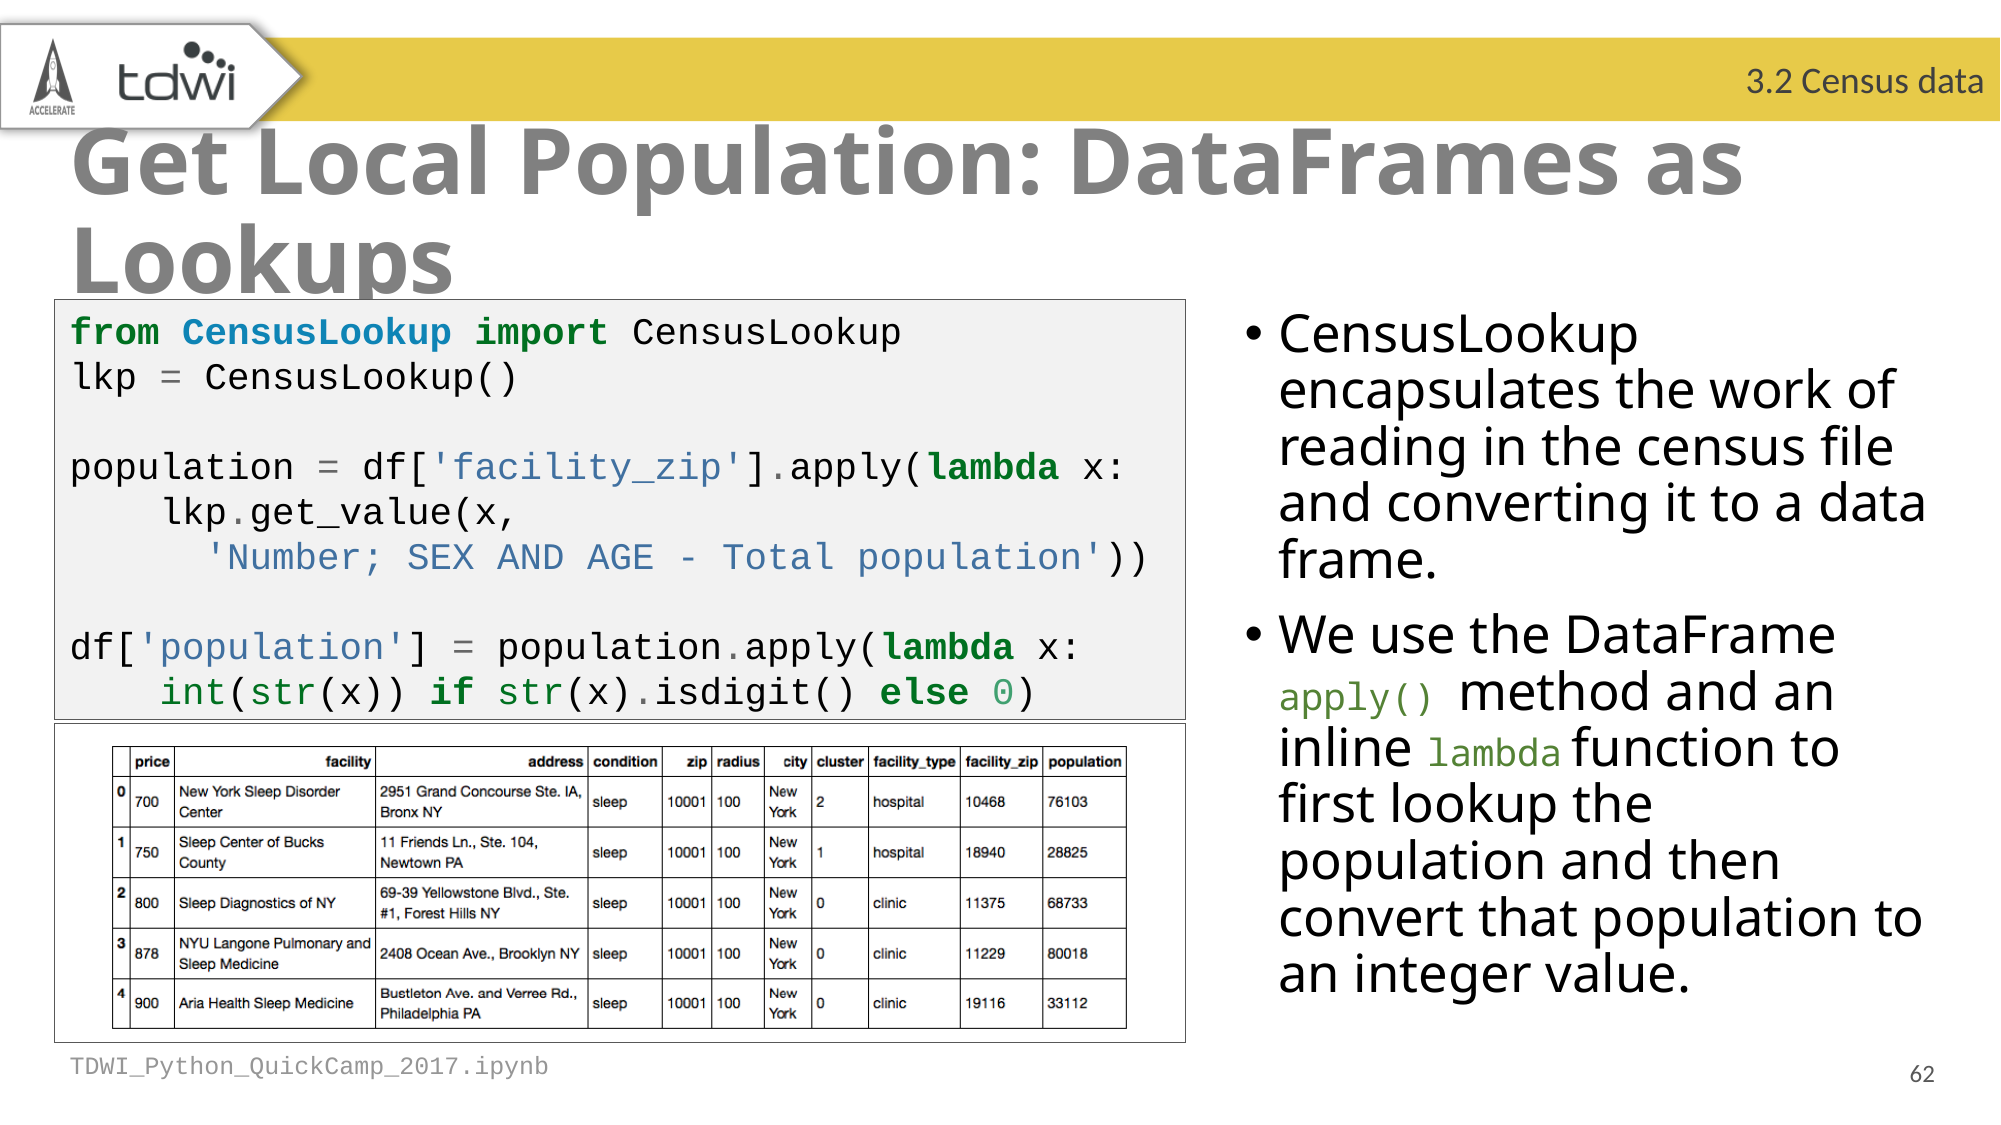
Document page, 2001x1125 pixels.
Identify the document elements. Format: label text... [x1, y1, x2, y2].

title Get Local Population: DataFrames as Lookups [54, 150, 1950, 278]
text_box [54, 299, 1186, 1043]
picture [115, 35, 239, 108]
text_box TDWI_Python_QuickCamp_2017.ipynb [54, 1043, 984, 1088]
text_box 3.2 Census data [1279, 48, 2000, 109]
slide_number 62 [1500, 1042, 1950, 1103]
list CensusLookup encapsulates the work of reading in the census file and converting it to a data frame. We use the DataFrame apply() method and an inline lambda function to first lookup the population and then convert that population to an integer value. [1229, 299, 1950, 1014]
